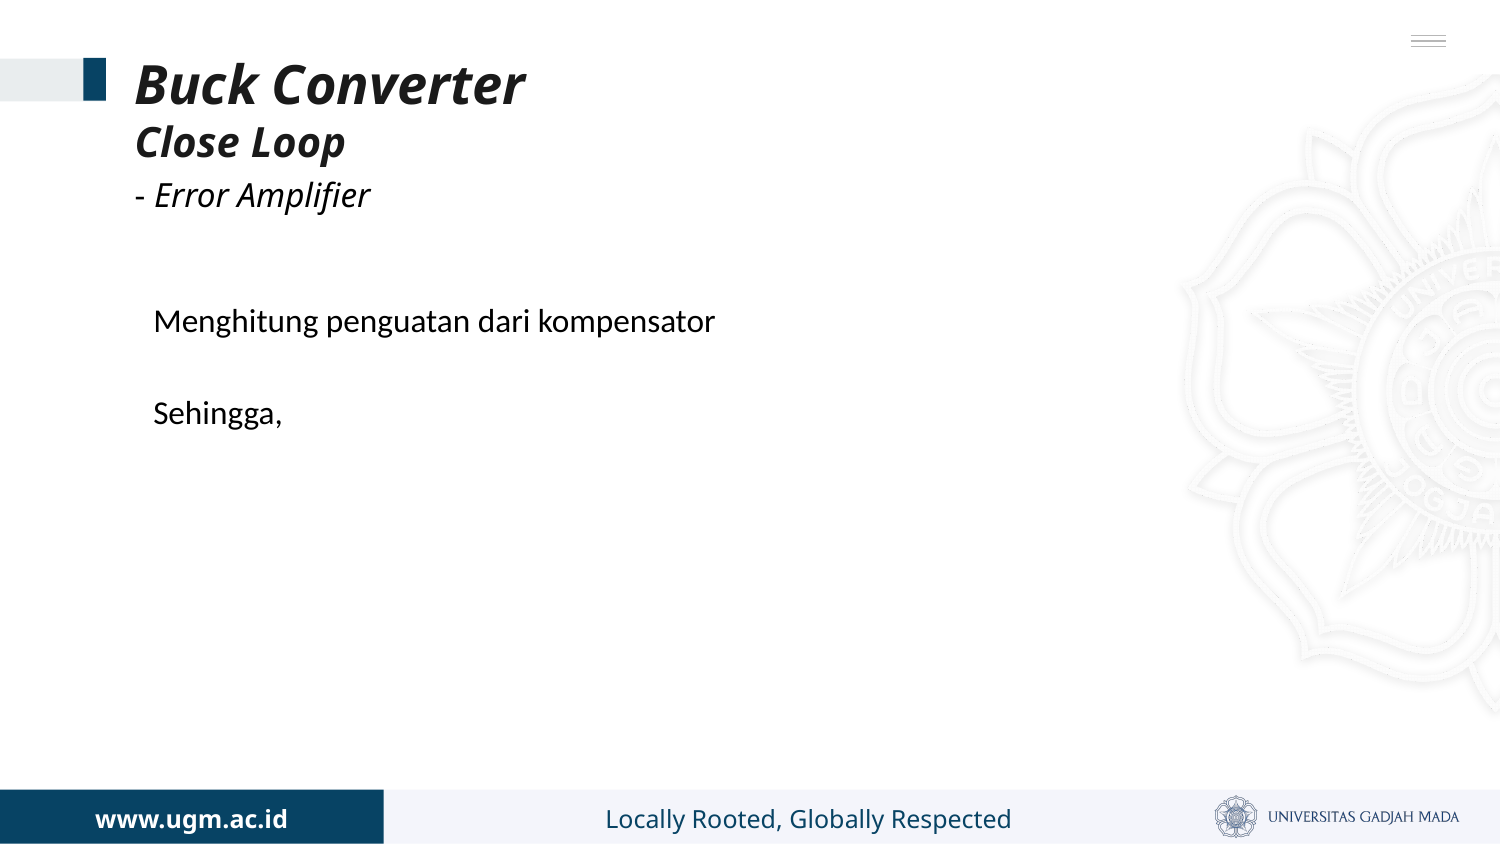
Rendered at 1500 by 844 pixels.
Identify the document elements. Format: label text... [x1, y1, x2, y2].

title Buck Converter Close Loop [119, 35, 1381, 124]
picture [1174, 779, 1500, 844]
